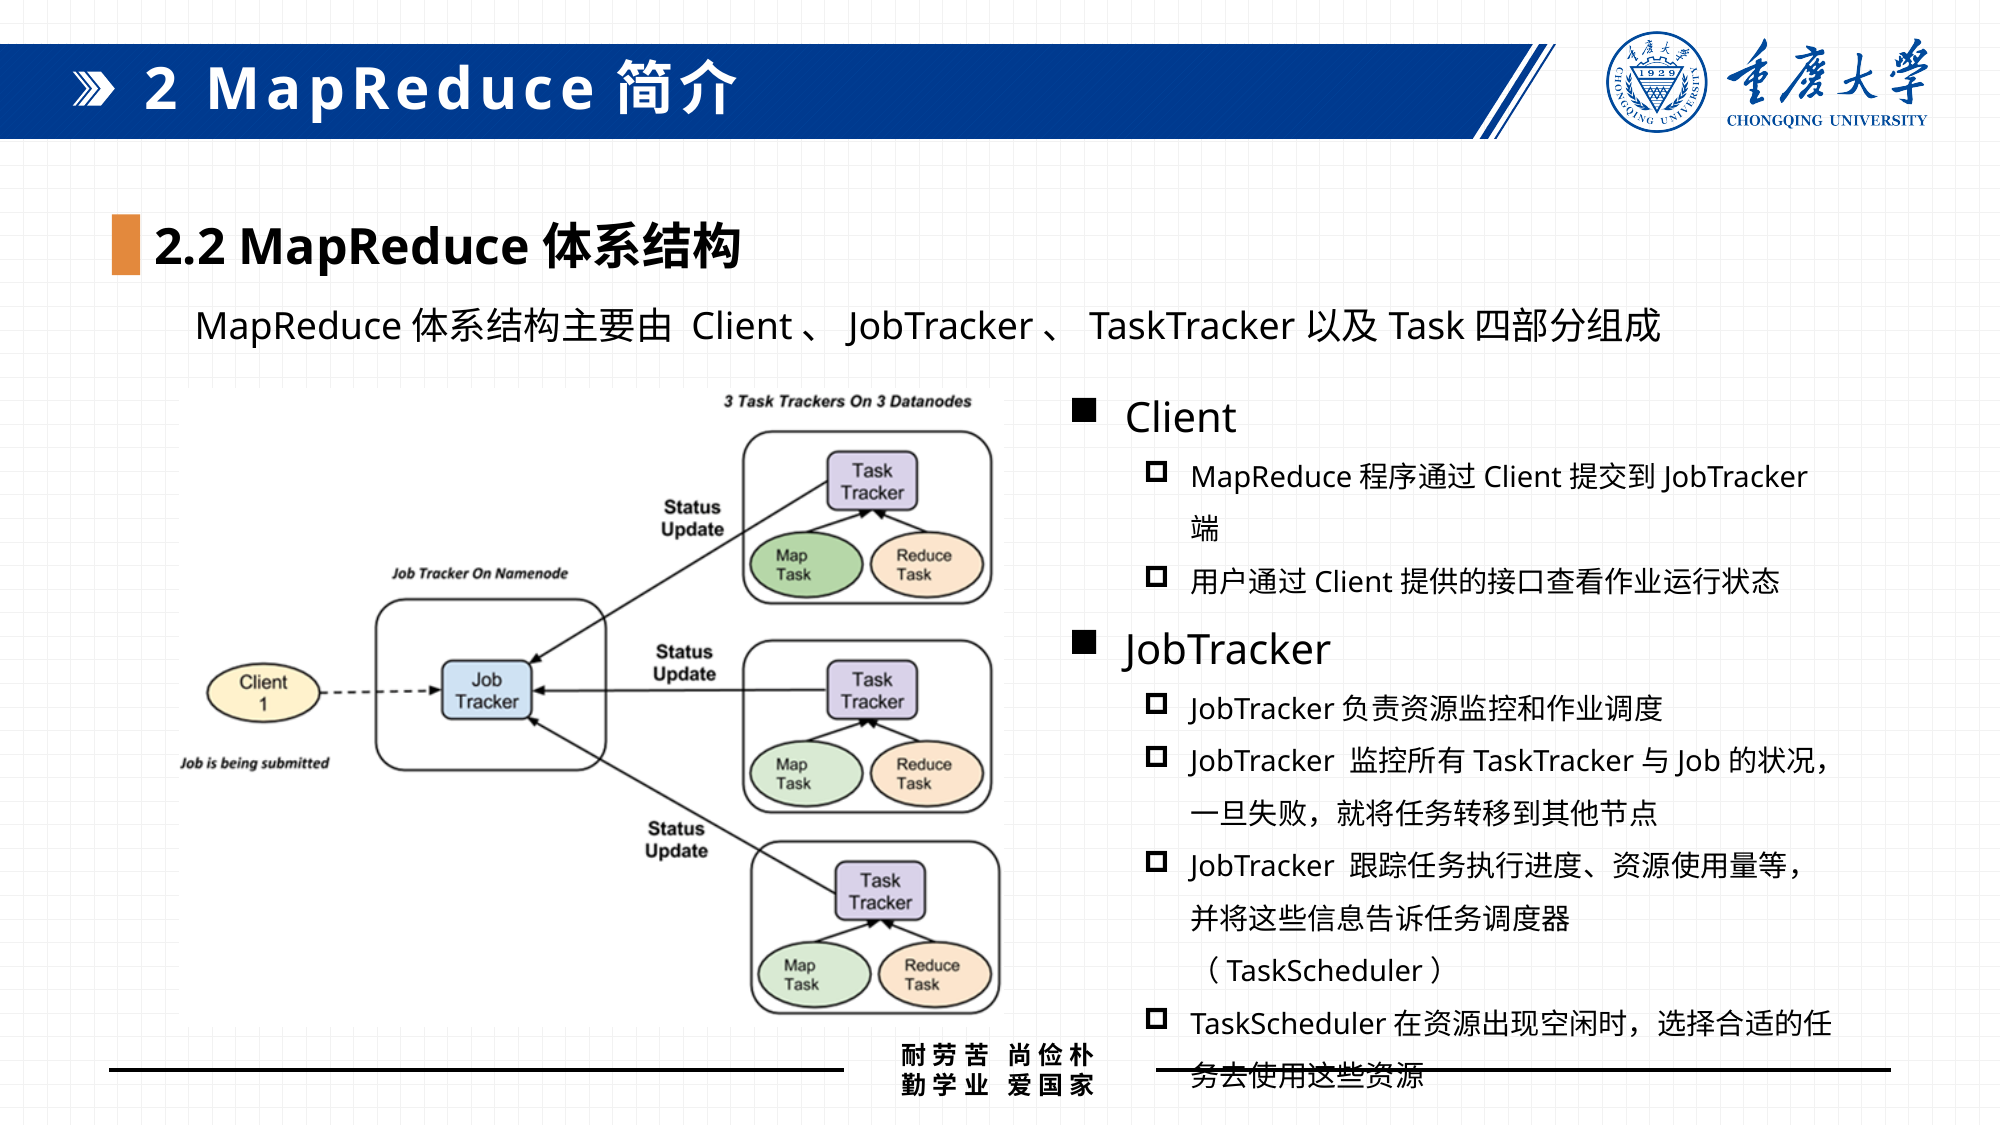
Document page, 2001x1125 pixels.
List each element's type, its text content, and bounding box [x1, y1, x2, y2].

picture [1606, 31, 1928, 133]
list 2.2 MapReduce体系结构 [139, 213, 1891, 275]
text_box Client MapReduce程序通过Client提交到JobTracker端 用户通过Client提供的接口查看作业运行状态 JobTracker JobTracker负责资源监控和作业调度 JobTracker 监控所有TaskTracker与Job的状况，一旦失败，就将任务转移到其他节点 JobTracker 跟踪任务执行进度、资源使用量等，并将这些信息告诉任务调度器（TaskScheduler） TaskScheduler在资源出现空闲时，选择合适的任务去使用这些资源 [1053, 358, 1853, 1100]
list 2 MapReduce简介 [108, 51, 1356, 136]
picture [179, 388, 1004, 1027]
text_box MapReduce体系结构主要由 Client、JobTracker、TaskTracker以及Task四部分组成 [179, 294, 1701, 354]
